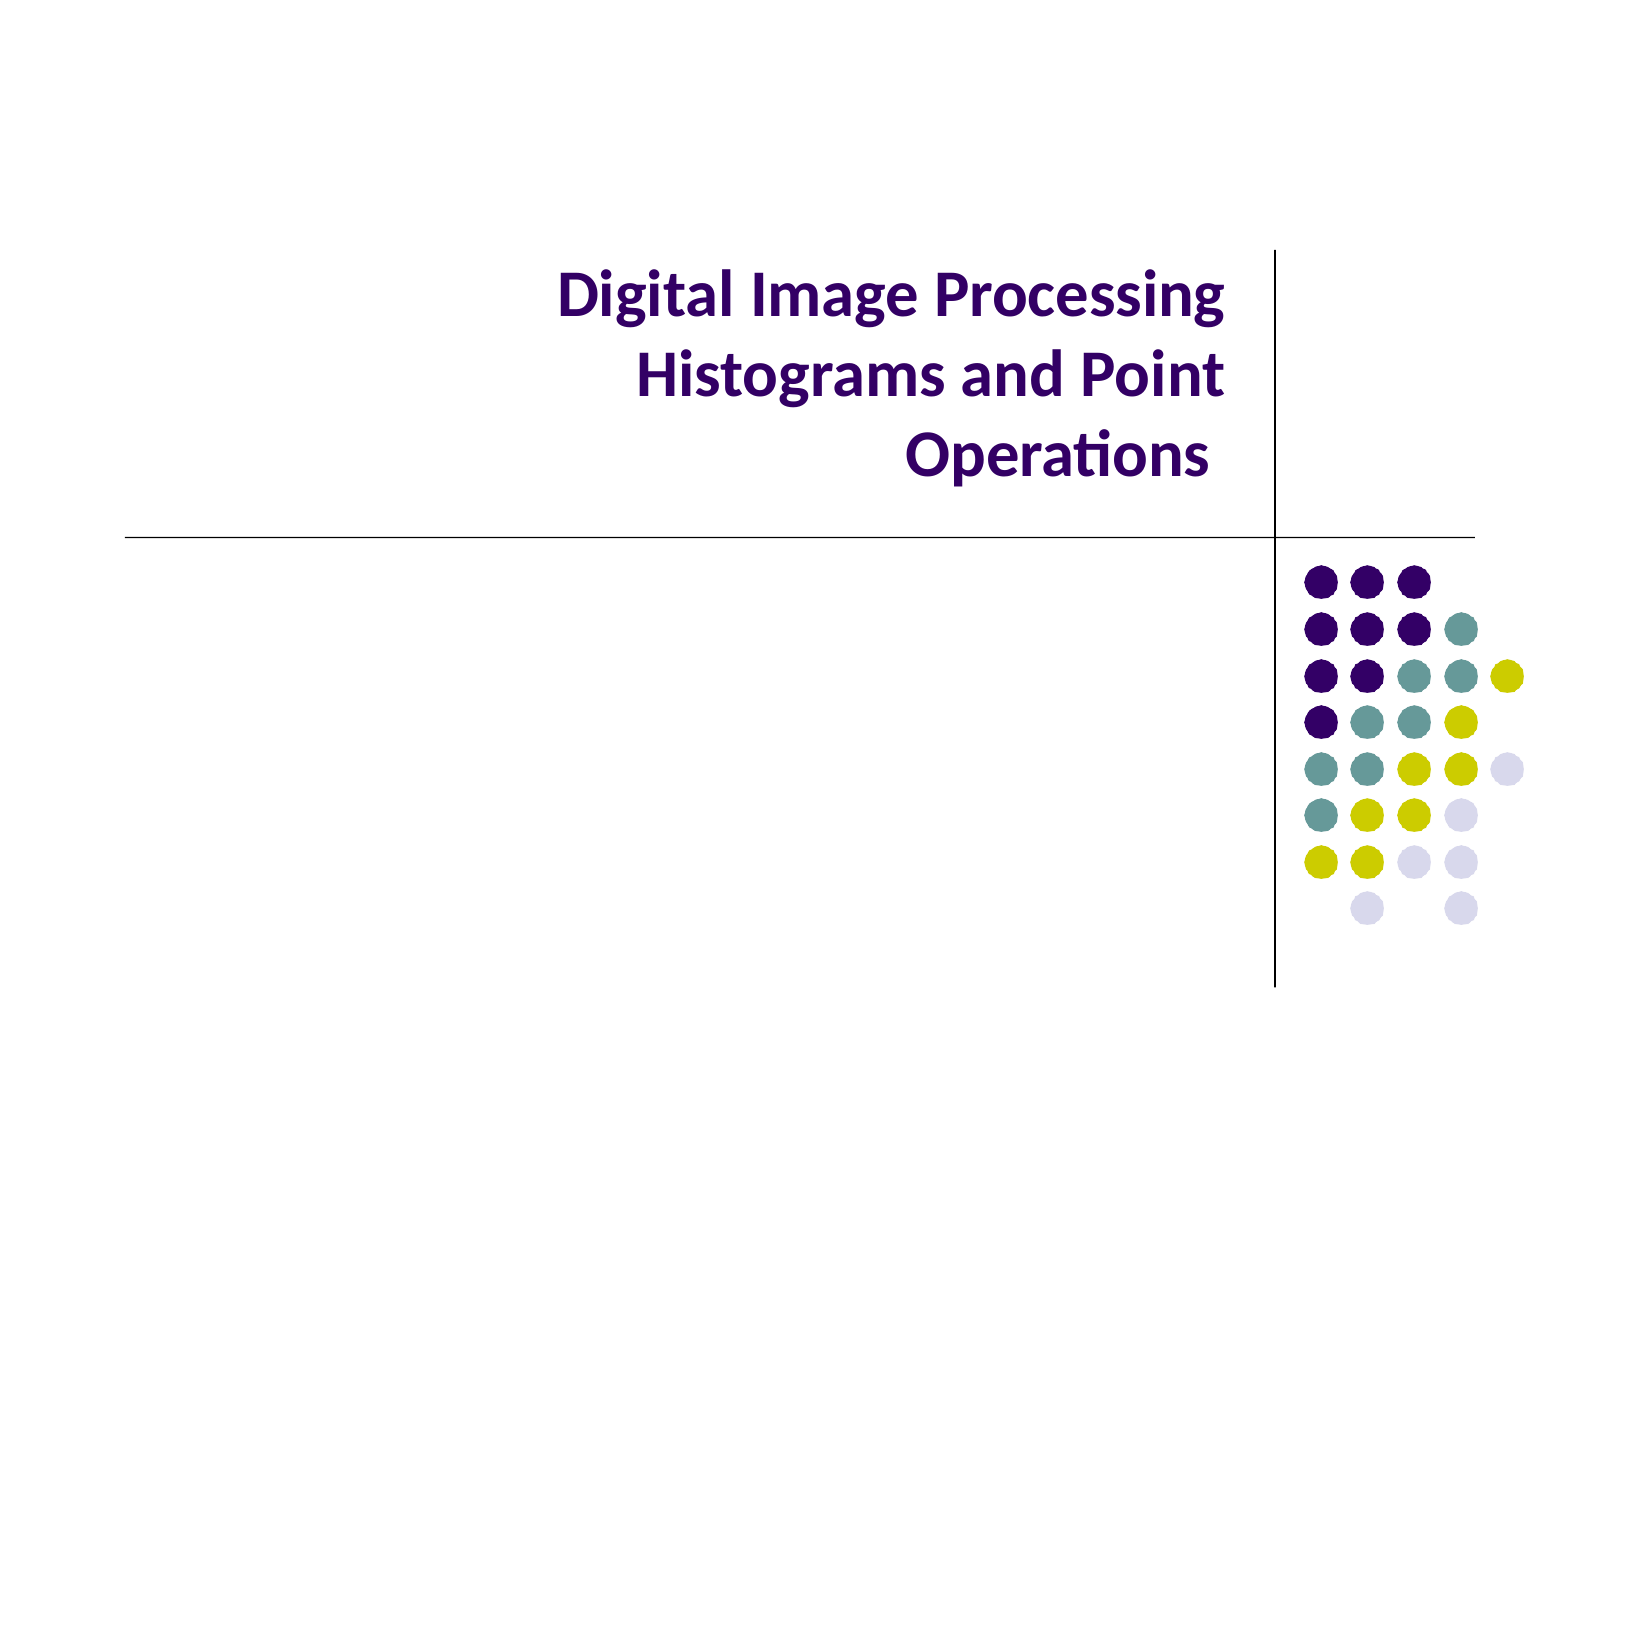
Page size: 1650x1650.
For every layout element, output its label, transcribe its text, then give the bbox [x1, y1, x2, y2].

picture [1397, 798, 1431, 833]
picture [1443, 658, 1478, 693]
picture [1397, 751, 1431, 786]
picture [1490, 751, 1524, 786]
picture [1350, 565, 1385, 600]
picture [1350, 658, 1385, 693]
picture [1443, 751, 1478, 786]
title Digital Image Processing Histograms and Point Operations [181, 247, 1227, 526]
picture [1303, 565, 1338, 600]
picture [1350, 751, 1385, 786]
picture [1303, 798, 1338, 833]
picture [1443, 705, 1478, 740]
picture [1350, 845, 1385, 879]
picture [1303, 612, 1338, 646]
picture [1490, 658, 1524, 693]
picture [1350, 612, 1385, 646]
picture [1443, 798, 1478, 833]
picture [1303, 658, 1338, 693]
picture [1443, 845, 1478, 879]
picture [1397, 705, 1431, 740]
picture [1350, 798, 1385, 833]
picture [1350, 705, 1385, 740]
picture [1397, 658, 1431, 693]
picture [1350, 891, 1385, 926]
picture [1443, 612, 1478, 646]
picture [1303, 751, 1338, 786]
picture [1397, 612, 1431, 646]
picture [1443, 891, 1478, 926]
picture [1303, 705, 1338, 740]
picture [1397, 845, 1431, 879]
picture [1397, 565, 1431, 600]
picture [1303, 845, 1338, 879]
